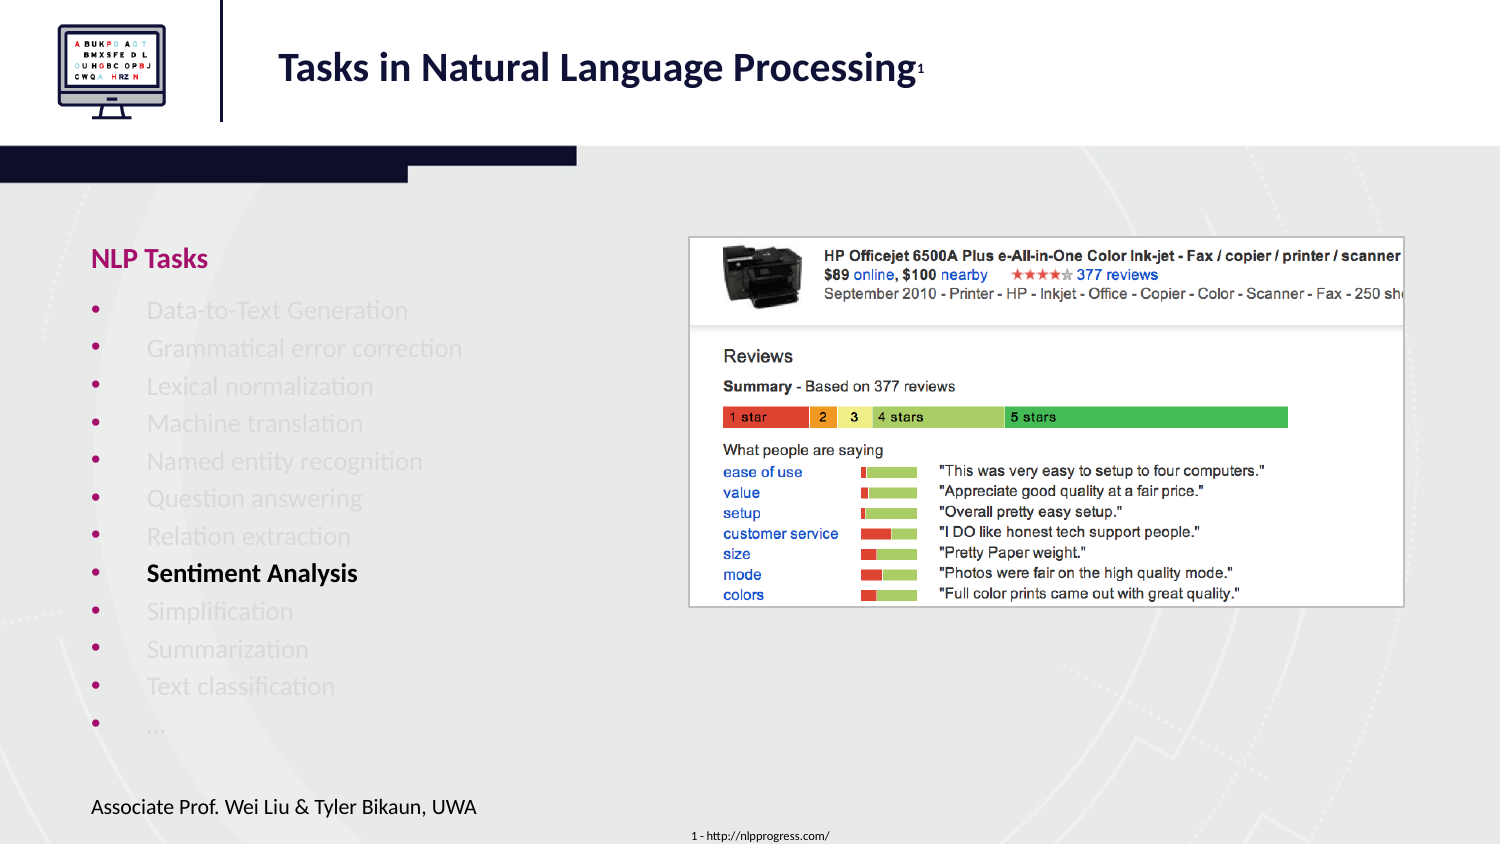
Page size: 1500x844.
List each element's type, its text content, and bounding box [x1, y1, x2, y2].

list NLP Tasks [76, 231, 1217, 268]
list Associate Prof. Wei Liu & Tyler Bikaun, UWA 1 - http://nlpprogress.com/ [76, 784, 1404, 821]
picture [0, 0, 1500, 844]
list Tasks in Natural Language Processing1 [263, 32, 1404, 106]
list Data-to-Text Generation Grammatical error correction Lexical normalization Machine translation Named entity recognition Question answering Relation extraction Sentiment Analysis Simplification Summarization Text classification … [76, 285, 1217, 752]
